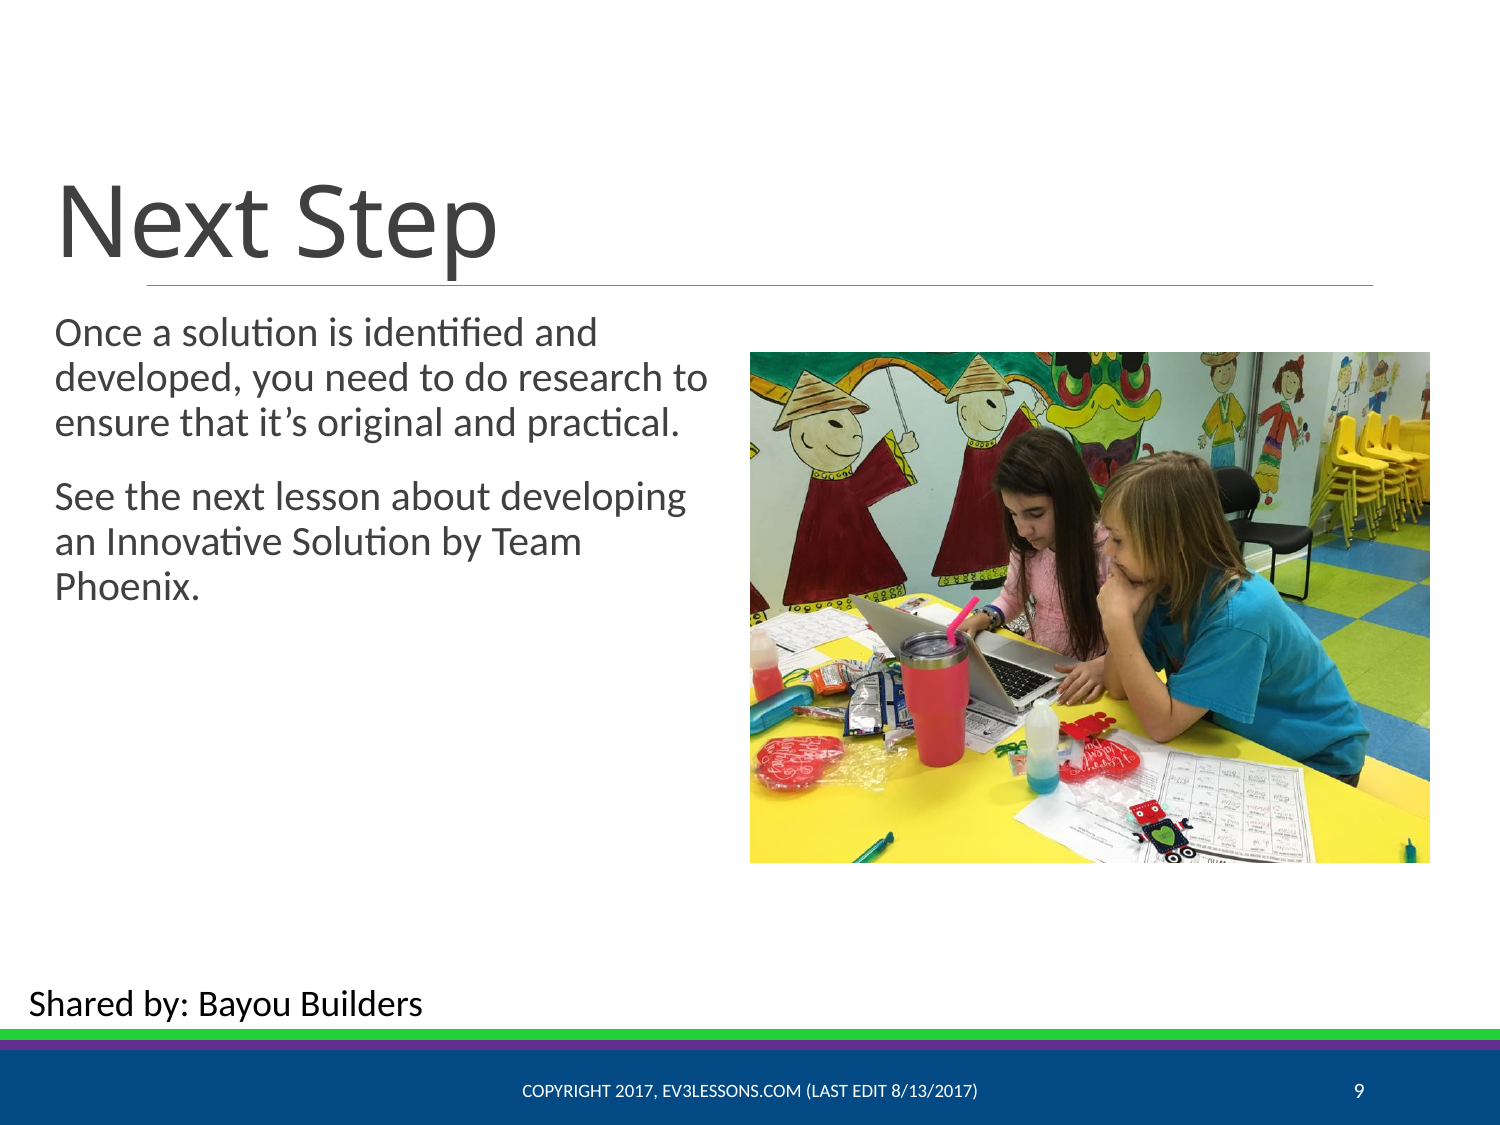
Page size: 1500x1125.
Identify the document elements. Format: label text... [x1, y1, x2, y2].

list Once a solution is identified and developed, you need to do research to ensure that it’s original and practical. See the next lesson about developing an Innovative Solution by Team Phoenix. [39, 302, 721, 963]
title Next Step [39, 47, 1464, 285]
slide_number 9 [1218, 1059, 1380, 1120]
footer Copyright 2017, EV3Lessons.com (Last Edit 8/13/2017) [453, 1059, 1047, 1120]
text_box Shared by: Bayou Builders [13, 971, 454, 1032]
picture [749, 351, 1431, 863]
